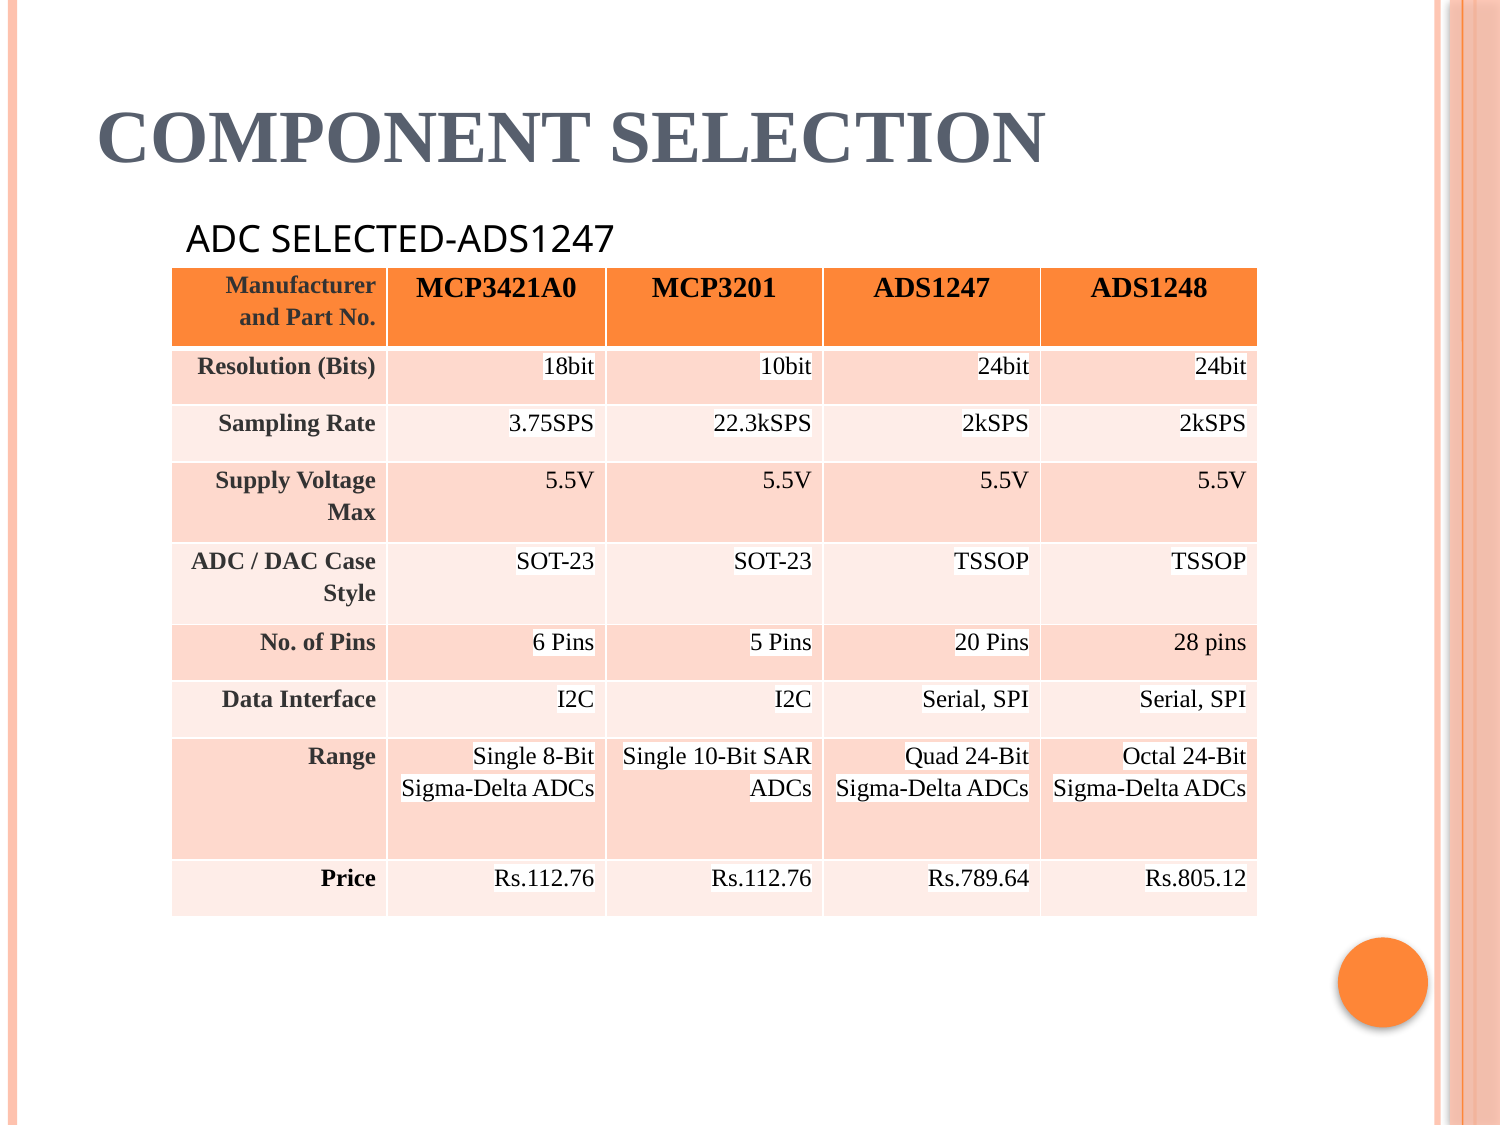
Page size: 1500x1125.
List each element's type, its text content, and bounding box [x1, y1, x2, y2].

table_cell 10bit [607, 351, 822, 404]
table_cell ADC / DAC Case Style [172, 544, 386, 624]
table_cell Supply Voltage Max [172, 463, 386, 542]
table_cell Resolution (Bits) [172, 351, 386, 404]
table_header MCP3421A0 [388, 268, 605, 346]
table_cell Rs.112.76 [388, 861, 605, 916]
table_cell 2kSPS [1041, 406, 1257, 461]
table_cell Price [172, 861, 386, 916]
table_cell 5.5V [388, 463, 605, 542]
table_cell Data Interface [172, 682, 386, 737]
table_header ADS1248 [1041, 268, 1257, 346]
table_cell Octal 24-Bit Sigma-Delta ADCs [1041, 739, 1257, 859]
table_cell 24bit [1041, 351, 1257, 404]
table_cell SOT-23 [607, 544, 822, 624]
table_header Manufacturer and Part No. [172, 268, 386, 346]
table_cell 3.75SPS [388, 406, 605, 461]
table_cell 5.5V [607, 463, 822, 542]
table_cell 5 Pins [607, 625, 822, 680]
table_cell Sampling Rate [172, 406, 386, 461]
table_cell 20 Pins [824, 625, 1040, 680]
title COMPONENT SELECTION [75, 45, 1069, 185]
table_cell 5.5V [1041, 463, 1257, 542]
table_cell Serial, SPI [1041, 682, 1257, 737]
table_cell 28 pins [1041, 625, 1257, 680]
table_cell No. of Pins [172, 625, 386, 680]
table_cell 2kSPS [824, 406, 1040, 461]
table_cell 18bit [388, 351, 605, 404]
table_cell 6 Pins [388, 625, 605, 680]
table_cell I2C [607, 682, 822, 737]
table_cell SOT-23 [388, 544, 605, 624]
text_box ADC SELECTED-ADS1247 [171, 208, 786, 268]
table_header MCP3201 [607, 268, 822, 346]
table_cell Quad 24-Bit Sigma-Delta ADCs [824, 739, 1040, 859]
table_header ADS1247 [824, 268, 1040, 346]
table_cell Rs.789.64 [824, 861, 1040, 916]
table_cell Rs.112.76 [607, 861, 822, 916]
table_cell Rs.805.12 [1041, 861, 1257, 916]
table_cell Single 10-Bit SAR ADCs [607, 739, 822, 859]
table_cell I2C [388, 682, 605, 737]
table_cell Range [172, 739, 386, 859]
table_cell TSSOP [1041, 544, 1257, 624]
table_cell TSSOP [824, 544, 1040, 624]
table_cell 24bit [824, 351, 1040, 404]
table_cell 5.5V [824, 463, 1040, 542]
table_cell Single 8-Bit Sigma-Delta ADCs [388, 739, 605, 859]
table_cell Serial, SPI [824, 682, 1040, 737]
table_cell 22.3kSPS [607, 406, 822, 461]
